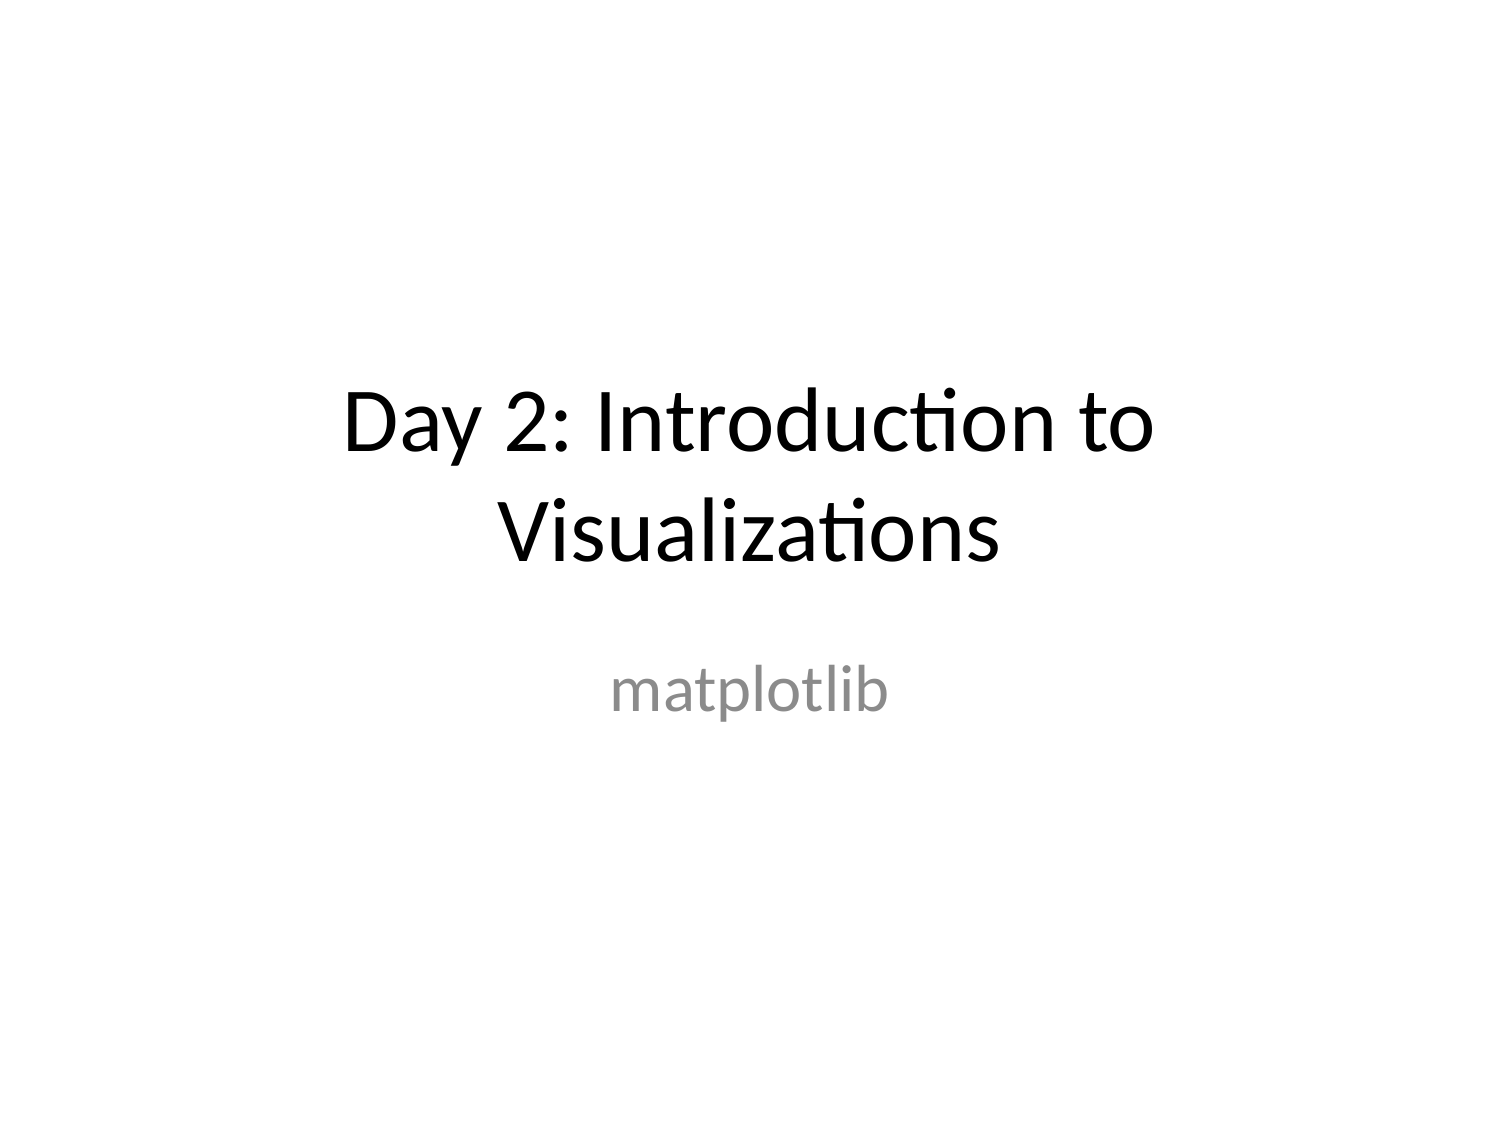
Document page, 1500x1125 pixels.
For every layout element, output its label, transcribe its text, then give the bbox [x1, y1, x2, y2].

title Day 2: Introduction to Visualizations [112, 349, 1388, 591]
subtitle matplotlib [225, 637, 1275, 925]
